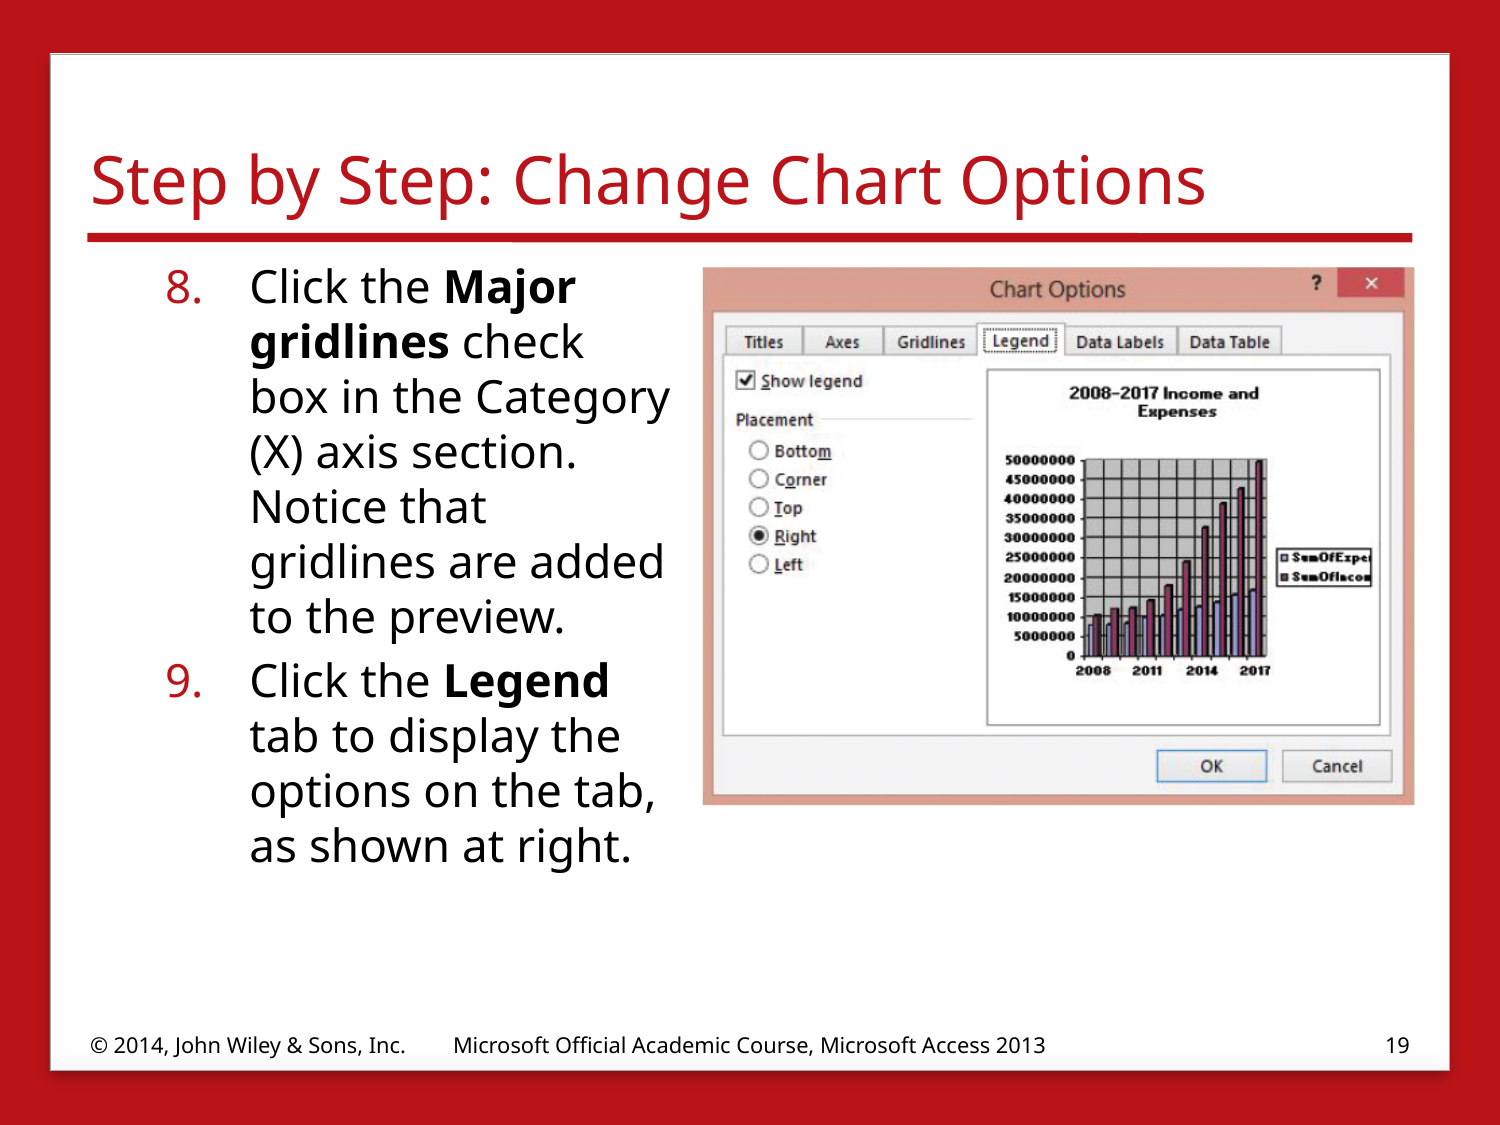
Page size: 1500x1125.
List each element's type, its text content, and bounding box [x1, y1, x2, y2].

title Step by Step: Change Chart Options [74, 74, 1426, 226]
picture [699, 262, 1424, 812]
footer Microsoft Official Academic Course, Microsoft Access 2013 [431, 1024, 1069, 1103]
slide_number © 2014, John Wiley & Sons, Inc. [74, 1024, 426, 1103]
slide_number 19 [1074, 1024, 1426, 1103]
list Click the Major gridlines check box in the Category (X) axis section. Notice that gridlines are added to the preview. Click the Legend tab to display the options on the tab, as shown at right. [75, 249, 688, 1063]
